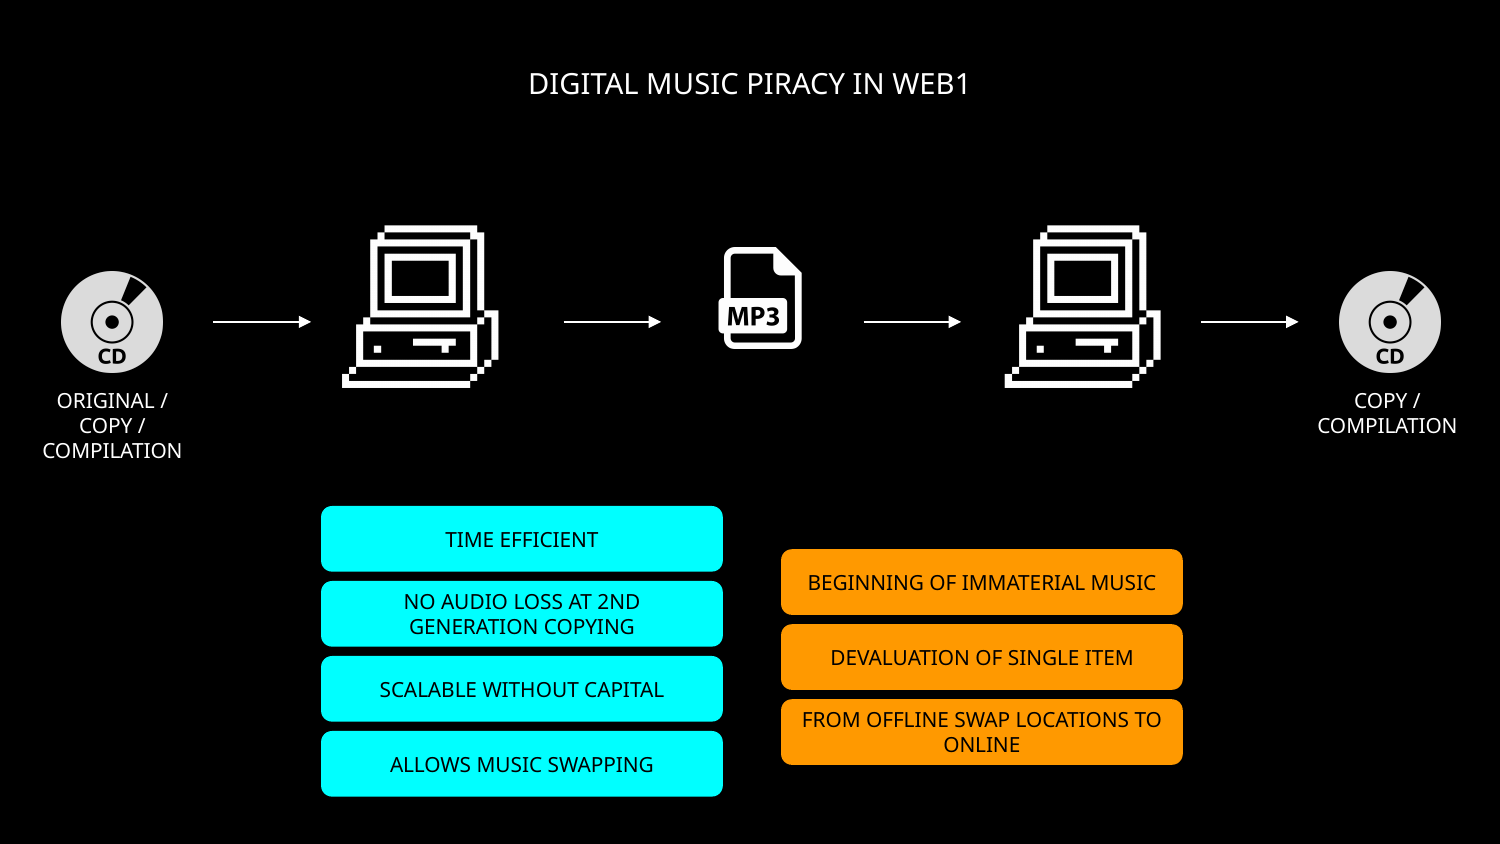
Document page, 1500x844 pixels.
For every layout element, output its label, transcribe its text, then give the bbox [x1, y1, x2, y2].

text_box SCALABLE WITHOUT CAPITAL [321, 655, 723, 722]
text_box FROM OFFLINE SWAP LOCATIONS TO ONLINE [781, 699, 1183, 765]
text_box DEVALUATION OF SINGLE ITEM [781, 624, 1183, 690]
text_box ORIGINAL / COPY / COMPILATION [0, 372, 251, 478]
text_box COPY / COMPILATION [1249, 372, 1500, 453]
text_box ALLOWS MUSIC SWAPPING [321, 730, 723, 797]
text_box TIME EFFICIENT [321, 505, 723, 572]
picture [993, 217, 1171, 395]
picture [708, 247, 811, 350]
picture [61, 271, 163, 373]
text_box BEGINNING OF IMMATERIAL MUSIC [781, 549, 1183, 615]
picture [331, 217, 509, 395]
picture [1339, 271, 1441, 373]
text_box NO AUDIO LOSS AT 2ND GENERATION COPYING [321, 580, 723, 647]
text_box DIGITAL MUSIC PIRACY IN WEB1 [467, 50, 1033, 116]
